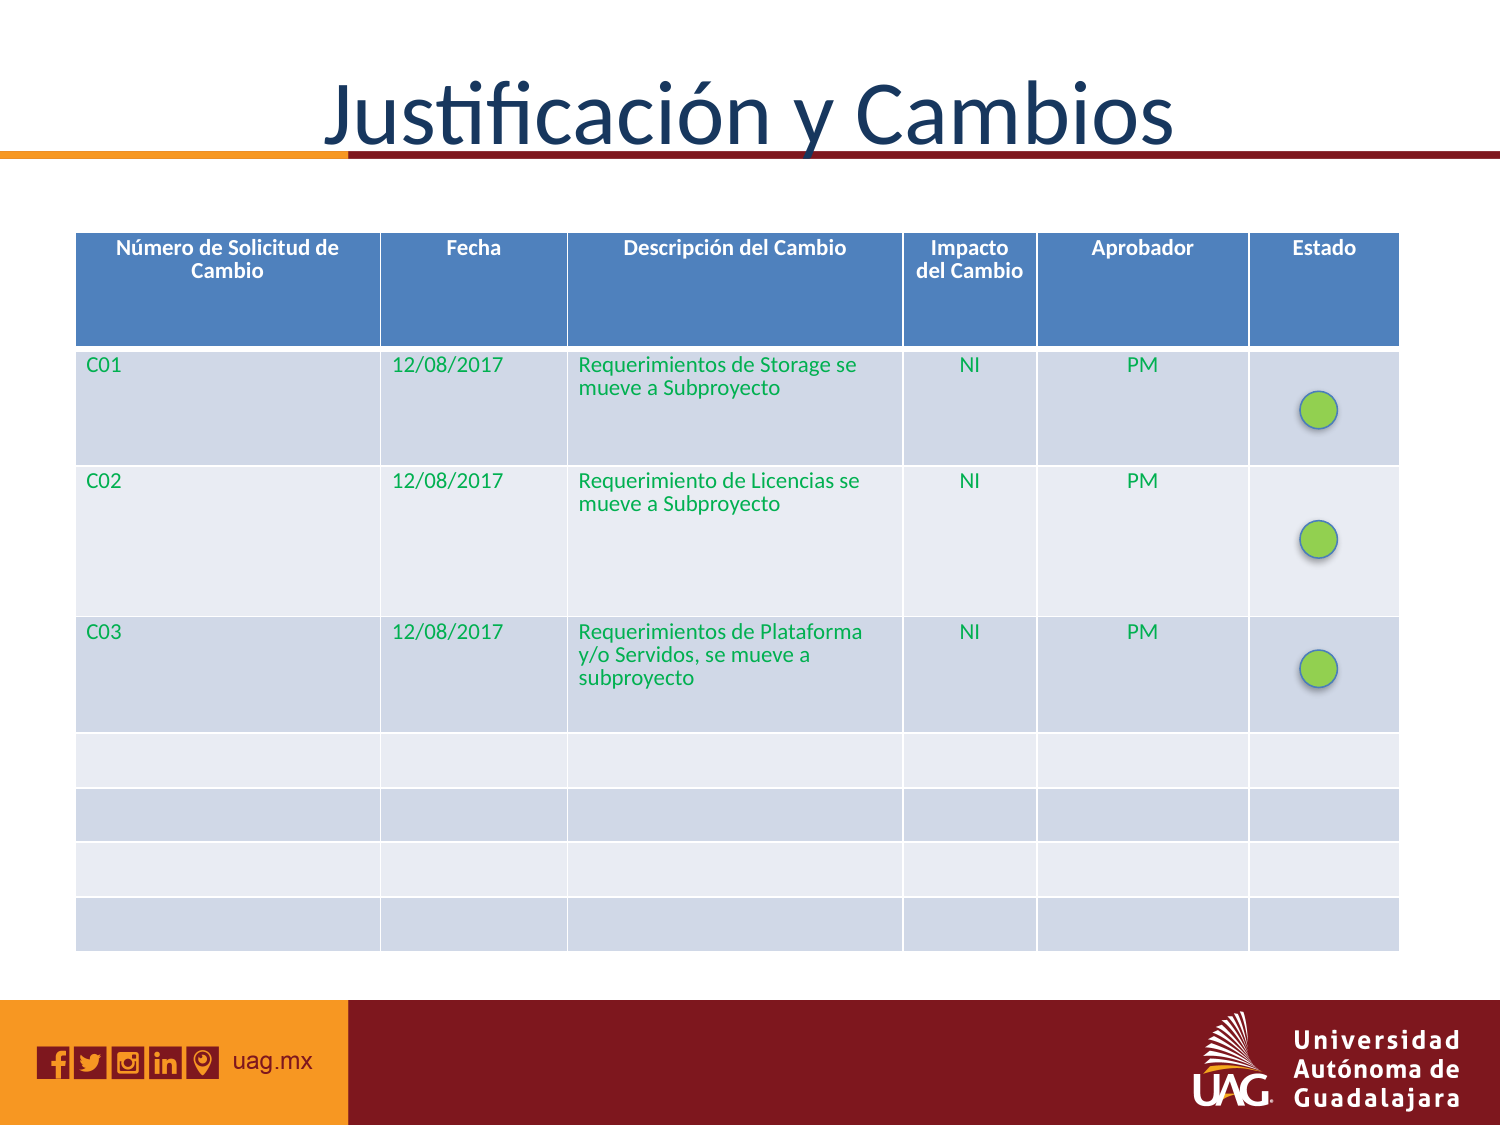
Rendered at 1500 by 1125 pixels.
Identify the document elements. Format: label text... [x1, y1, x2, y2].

table_cell Requerimientos de Storage se mueve a Subproyecto [568, 352, 902, 465]
table_cell [904, 789, 1036, 841]
text_box [1299, 649, 1339, 689]
table_cell [568, 843, 902, 896]
table_cell PM [1038, 617, 1248, 732]
table_cell [1038, 734, 1248, 787]
table_cell [76, 843, 380, 896]
text_box [1299, 519, 1339, 559]
table_cell [904, 898, 1036, 951]
table_cell [76, 898, 380, 951]
table_cell [904, 843, 1036, 896]
table_cell [568, 734, 902, 787]
table_cell NI [904, 352, 1036, 465]
table_cell C01 [76, 352, 380, 465]
table_cell 12/08/2017 [381, 467, 567, 616]
table_cell [1038, 843, 1248, 896]
table_cell [1250, 467, 1399, 616]
picture [0, 0, 1500, 1125]
table_cell [1038, 789, 1248, 841]
table_header Número de Solicitud de Cambio [76, 233, 380, 346]
table_cell C03 [76, 617, 380, 732]
table_cell 12/08/2017 [381, 617, 567, 732]
table_cell [1250, 898, 1399, 951]
table_header Aprobador [1038, 233, 1248, 346]
table_cell [1250, 789, 1399, 841]
table_header Descripción del Cambio [568, 233, 902, 346]
table_cell NI [904, 467, 1036, 616]
table_cell [904, 734, 1036, 787]
table_cell C02 [76, 467, 380, 616]
table_cell [381, 843, 567, 896]
table_header Fecha [381, 233, 567, 346]
table_cell [1250, 617, 1399, 732]
text_box [1299, 390, 1339, 430]
table_cell [76, 789, 380, 841]
table_cell [381, 898, 567, 951]
title Justificación y Cambios [75, 45, 1425, 233]
table_cell [381, 789, 567, 841]
table_cell Requerimiento de Licencias se mueve a Subproyecto [568, 467, 902, 616]
table_cell [1250, 352, 1399, 465]
table_cell PM [1038, 352, 1248, 465]
table_cell NI [904, 617, 1036, 732]
table_cell [568, 789, 902, 841]
table_cell 12/08/2017 [381, 352, 567, 465]
table_cell [568, 898, 902, 951]
table_cell PM [1038, 467, 1248, 616]
table_cell Requerimientos de Plataforma y/o Servidos, se mueve a subproyecto [568, 617, 902, 732]
table_cell [381, 734, 567, 787]
table_cell [1038, 898, 1248, 951]
table_cell [1250, 734, 1399, 787]
table_cell [76, 734, 380, 787]
table_header Impacto del Cambio [904, 233, 1036, 346]
table_cell [1250, 843, 1399, 896]
table_header Estado [1250, 233, 1399, 346]
